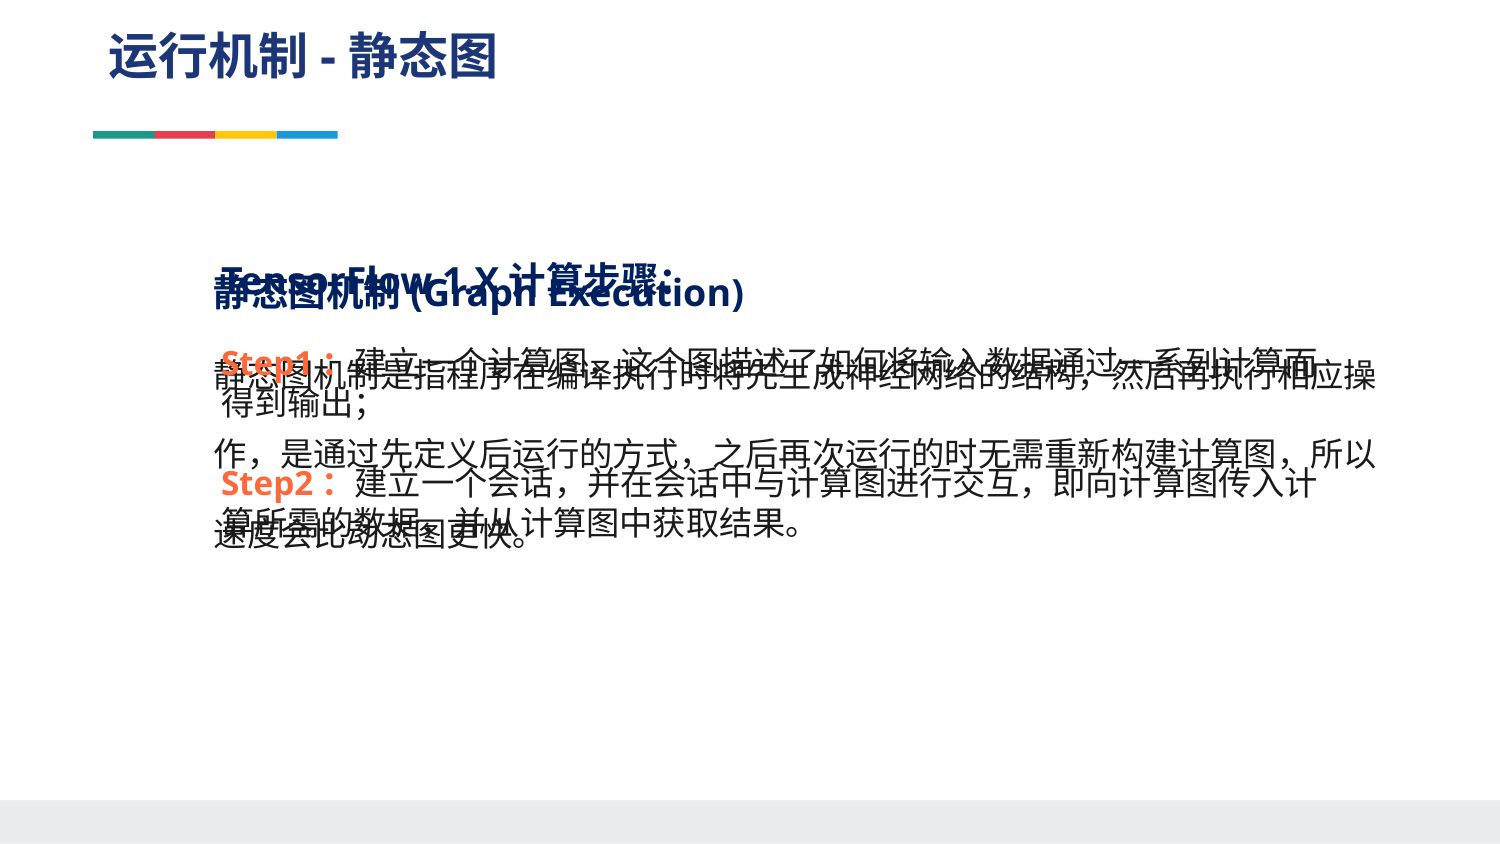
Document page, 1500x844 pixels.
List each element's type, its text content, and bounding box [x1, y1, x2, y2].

title 静态图机制(Graph Execution) 静态图机制是指程序在编译执行时将先生成神经网络的结构，然后再执行相应操作，是通过先定义后运行的方式，之后再次运行的时无需重新构建计算图，所以速度会比动态图更快。 [198, 208, 1395, 635]
text_box 运行机制-静态图 [93, 9, 531, 98]
text_box TensorFlow 1.X计算步骤： Step1：建立一个计算图，这个图描述了如何将输入数据通过一系列计算而得到输出； Step2：建立一个会话，并在会话中与计算图进行交互，即向计算图传入计算所需的数据，并从计算图中获取结果。 [206, 250, 1366, 590]
